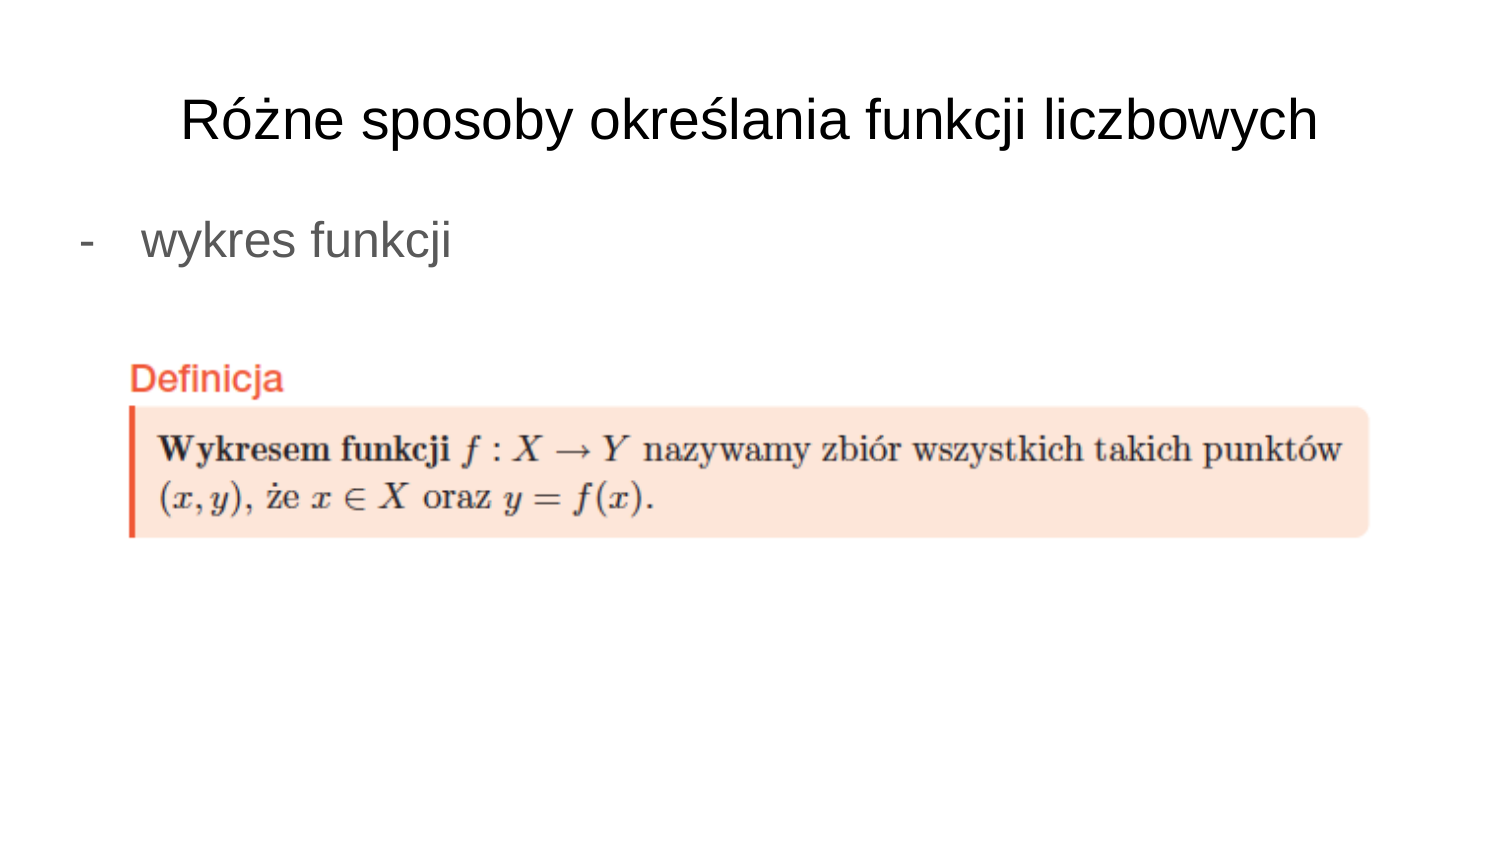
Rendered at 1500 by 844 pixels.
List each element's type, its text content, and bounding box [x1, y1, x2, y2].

list wykres funkcji [51, 189, 1449, 750]
title Różne sposoby określania funkcji liczbowych [51, 72, 1449, 167]
picture [106, 346, 1394, 556]
